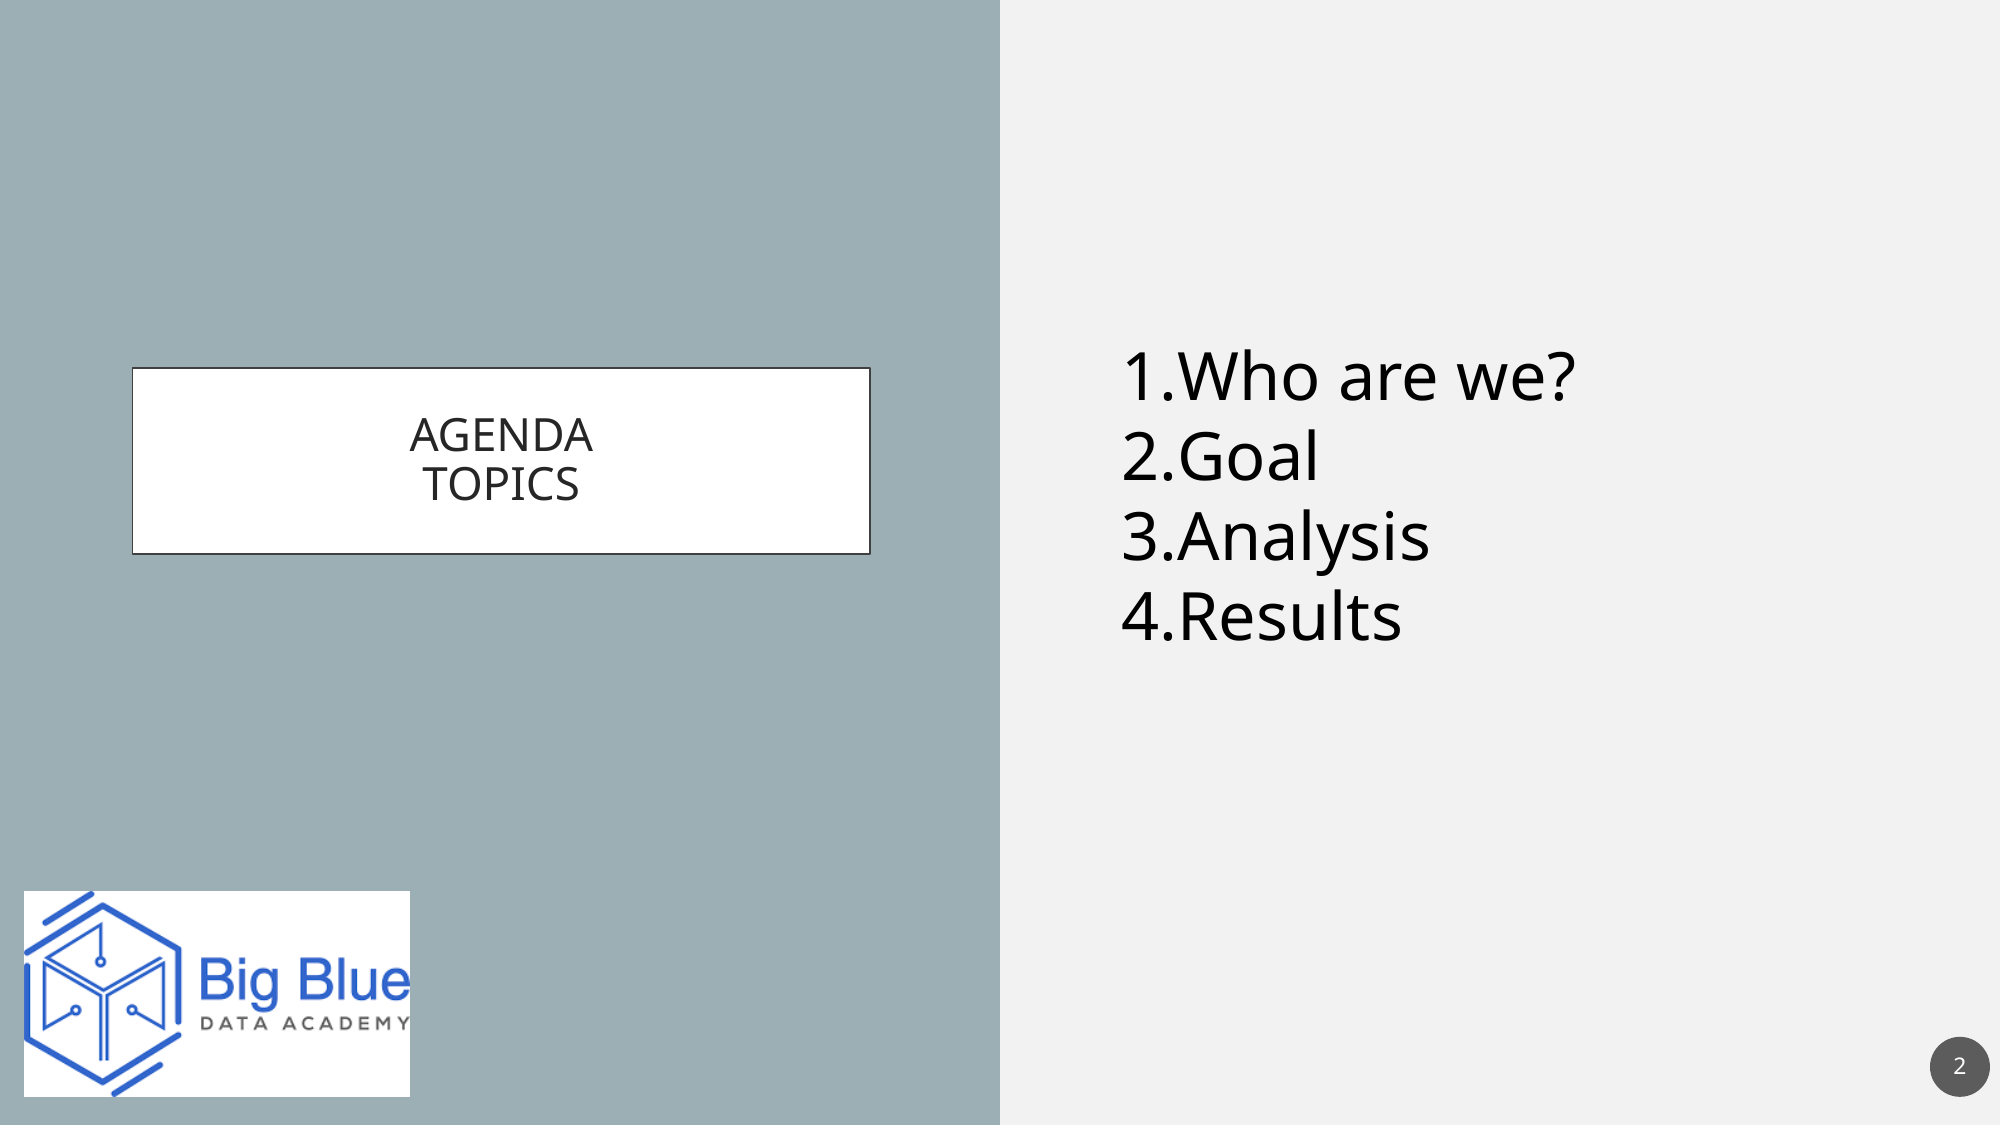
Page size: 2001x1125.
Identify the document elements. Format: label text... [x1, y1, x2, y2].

title AGENDA TOPICS [132, 367, 871, 555]
text_box Who are we? Goal Analysis Results [1106, 326, 1716, 662]
picture [24, 891, 410, 1098]
slide_number ‹#› [1929, 1036, 1990, 1097]
